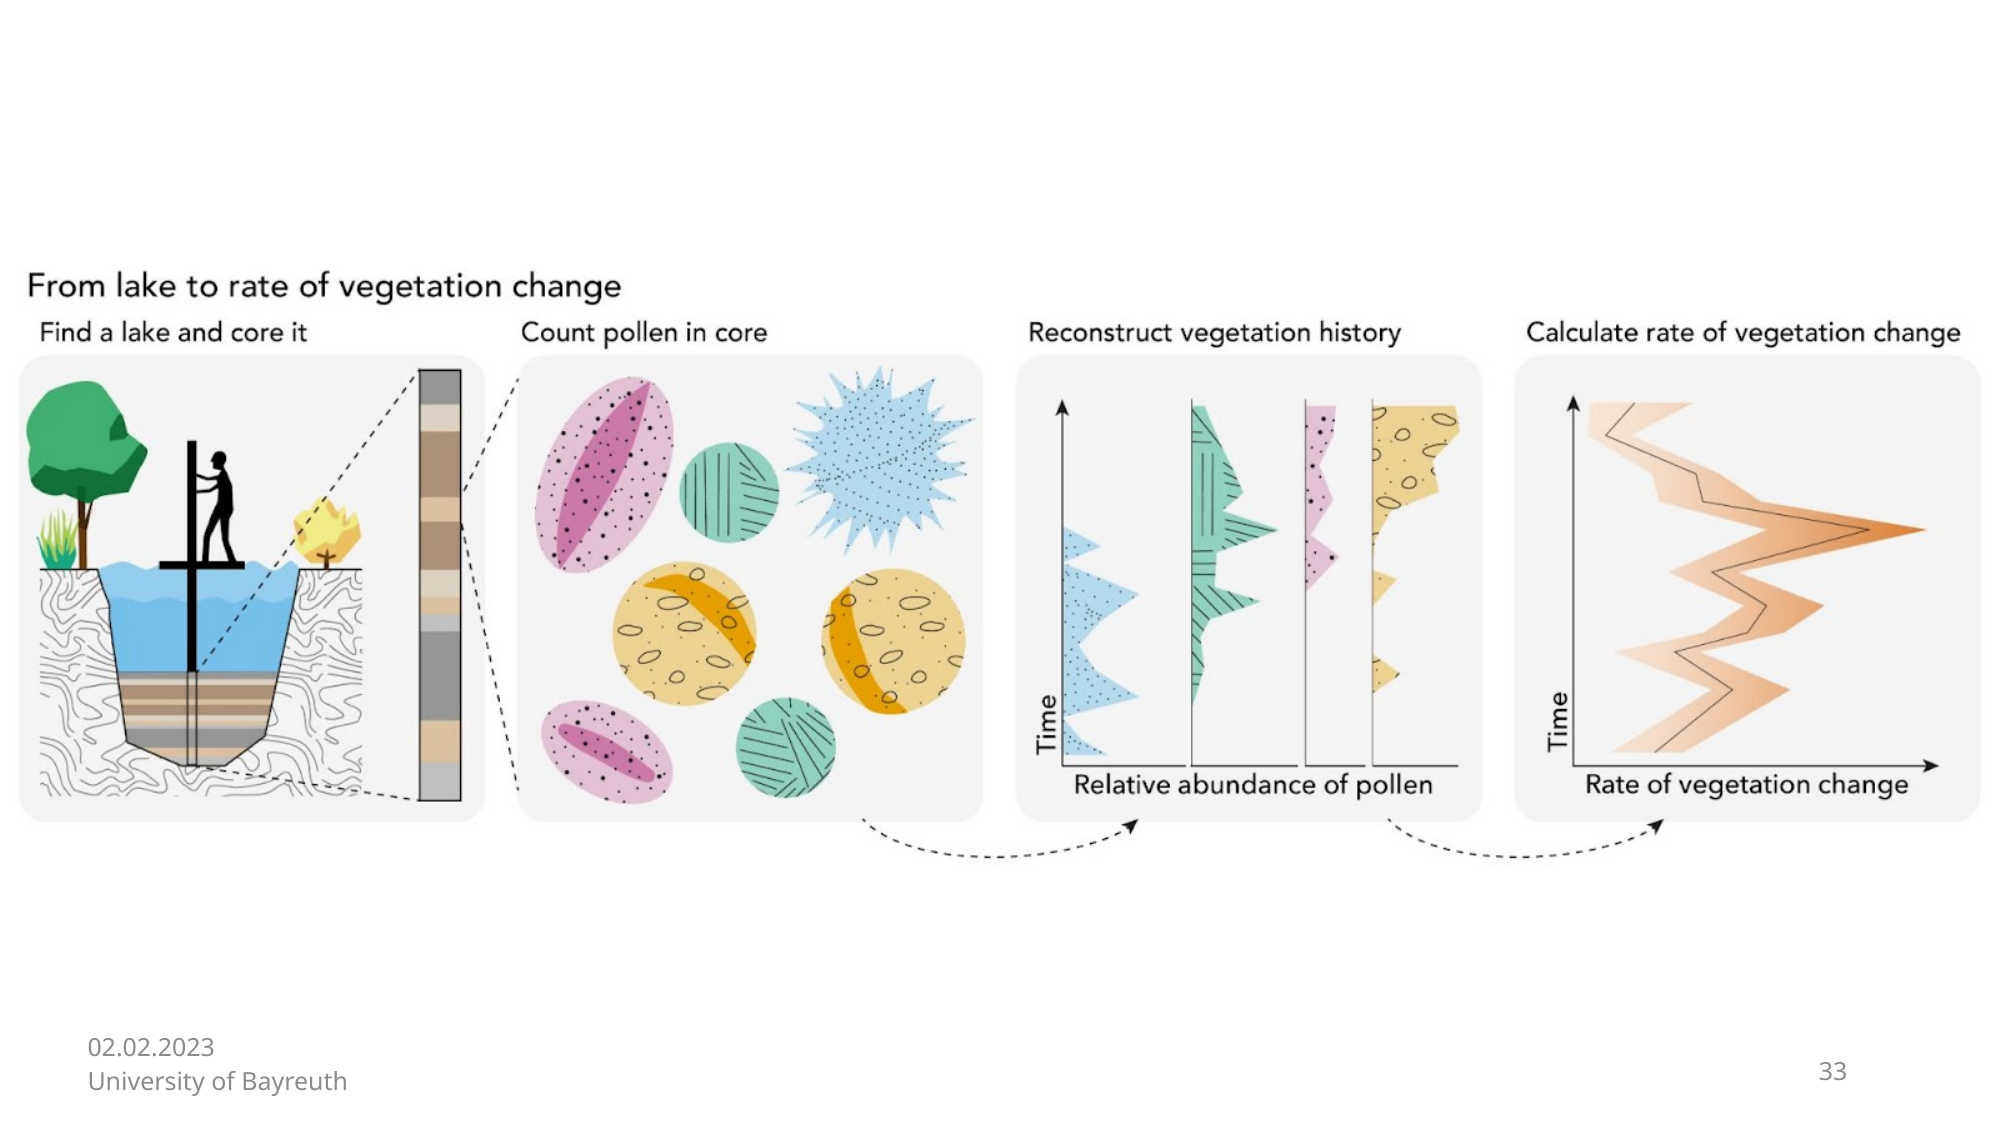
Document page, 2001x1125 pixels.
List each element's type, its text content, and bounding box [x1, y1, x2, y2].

picture [0, 246, 2000, 879]
footer University of Bayreuth [72, 1052, 410, 1113]
slide_number 33 [1772, 1042, 1863, 1103]
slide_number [72, 1016, 237, 1052]
